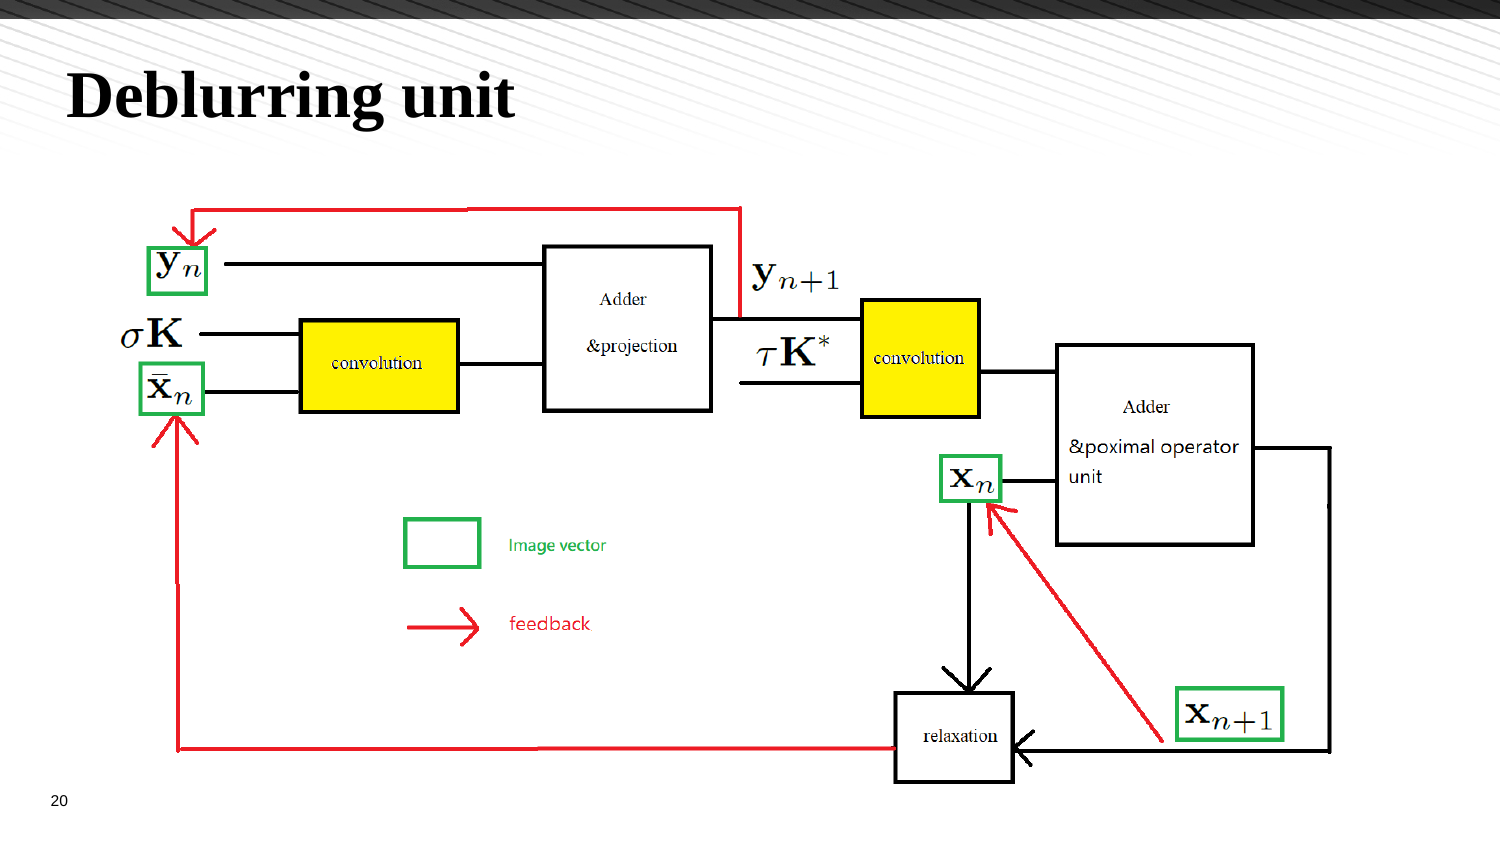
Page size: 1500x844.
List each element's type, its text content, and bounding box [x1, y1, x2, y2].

picture [0, 0, 1500, 844]
title Deblurring unit [51, 35, 1449, 130]
